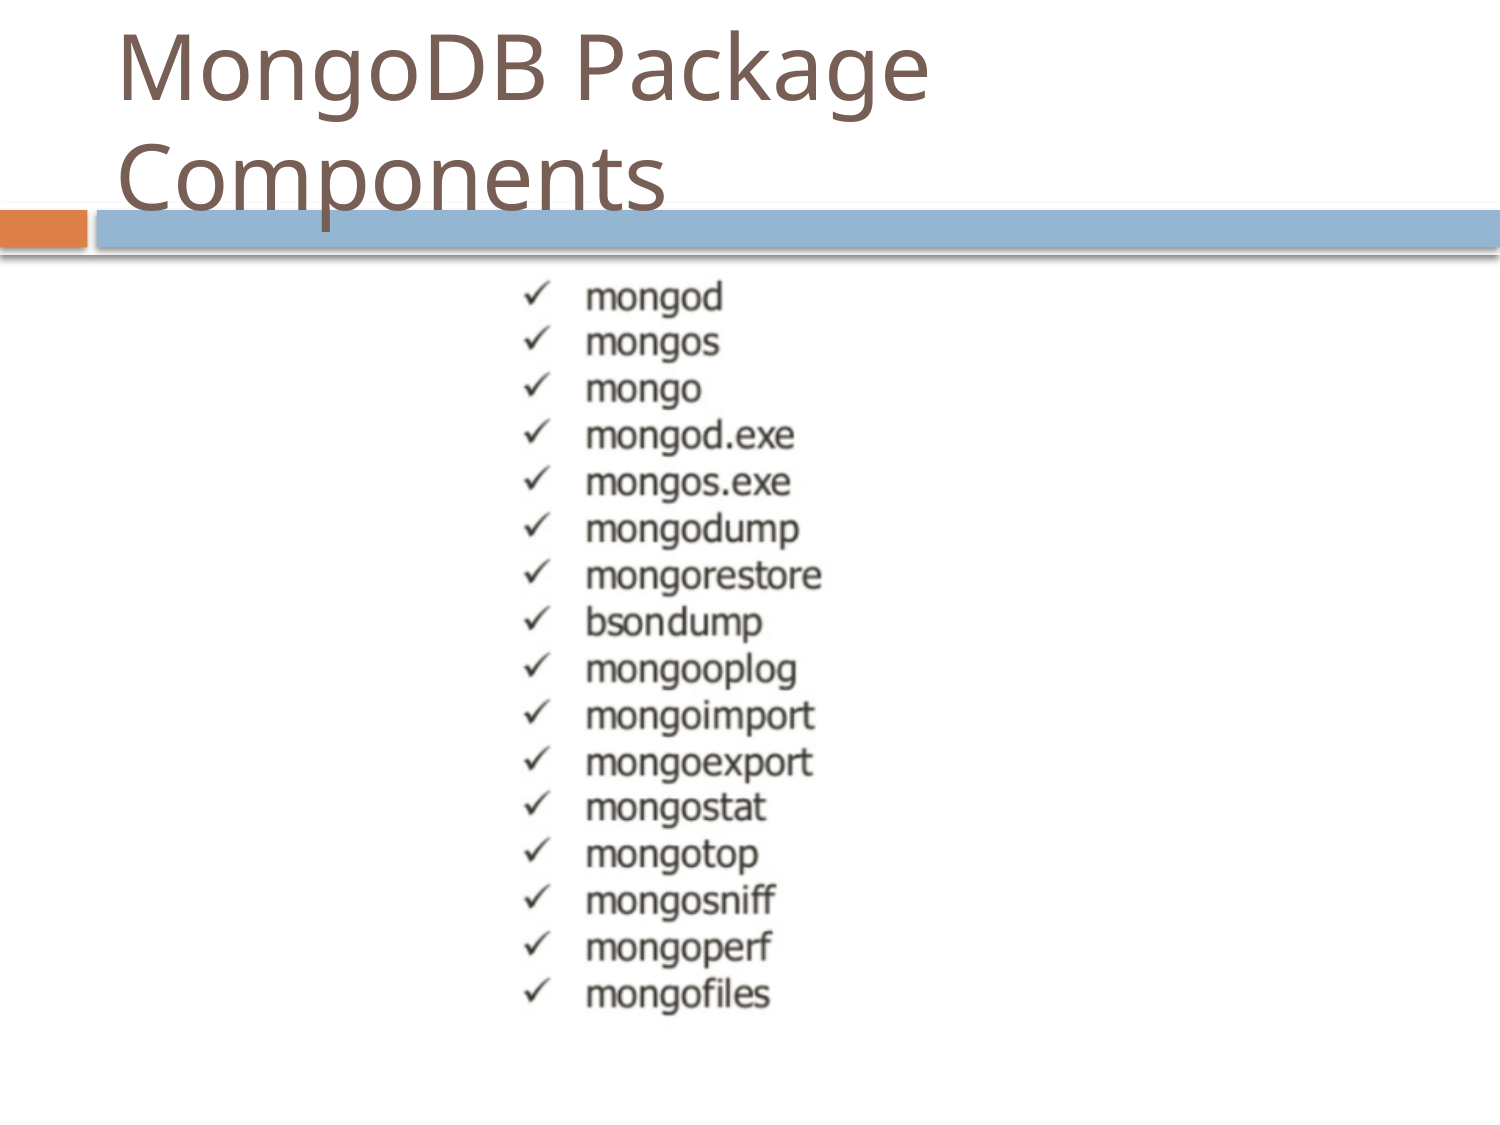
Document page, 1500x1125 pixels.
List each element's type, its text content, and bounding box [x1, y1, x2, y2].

picture [499, 274, 882, 1035]
title MongoDB Package Components [100, 37, 1438, 200]
